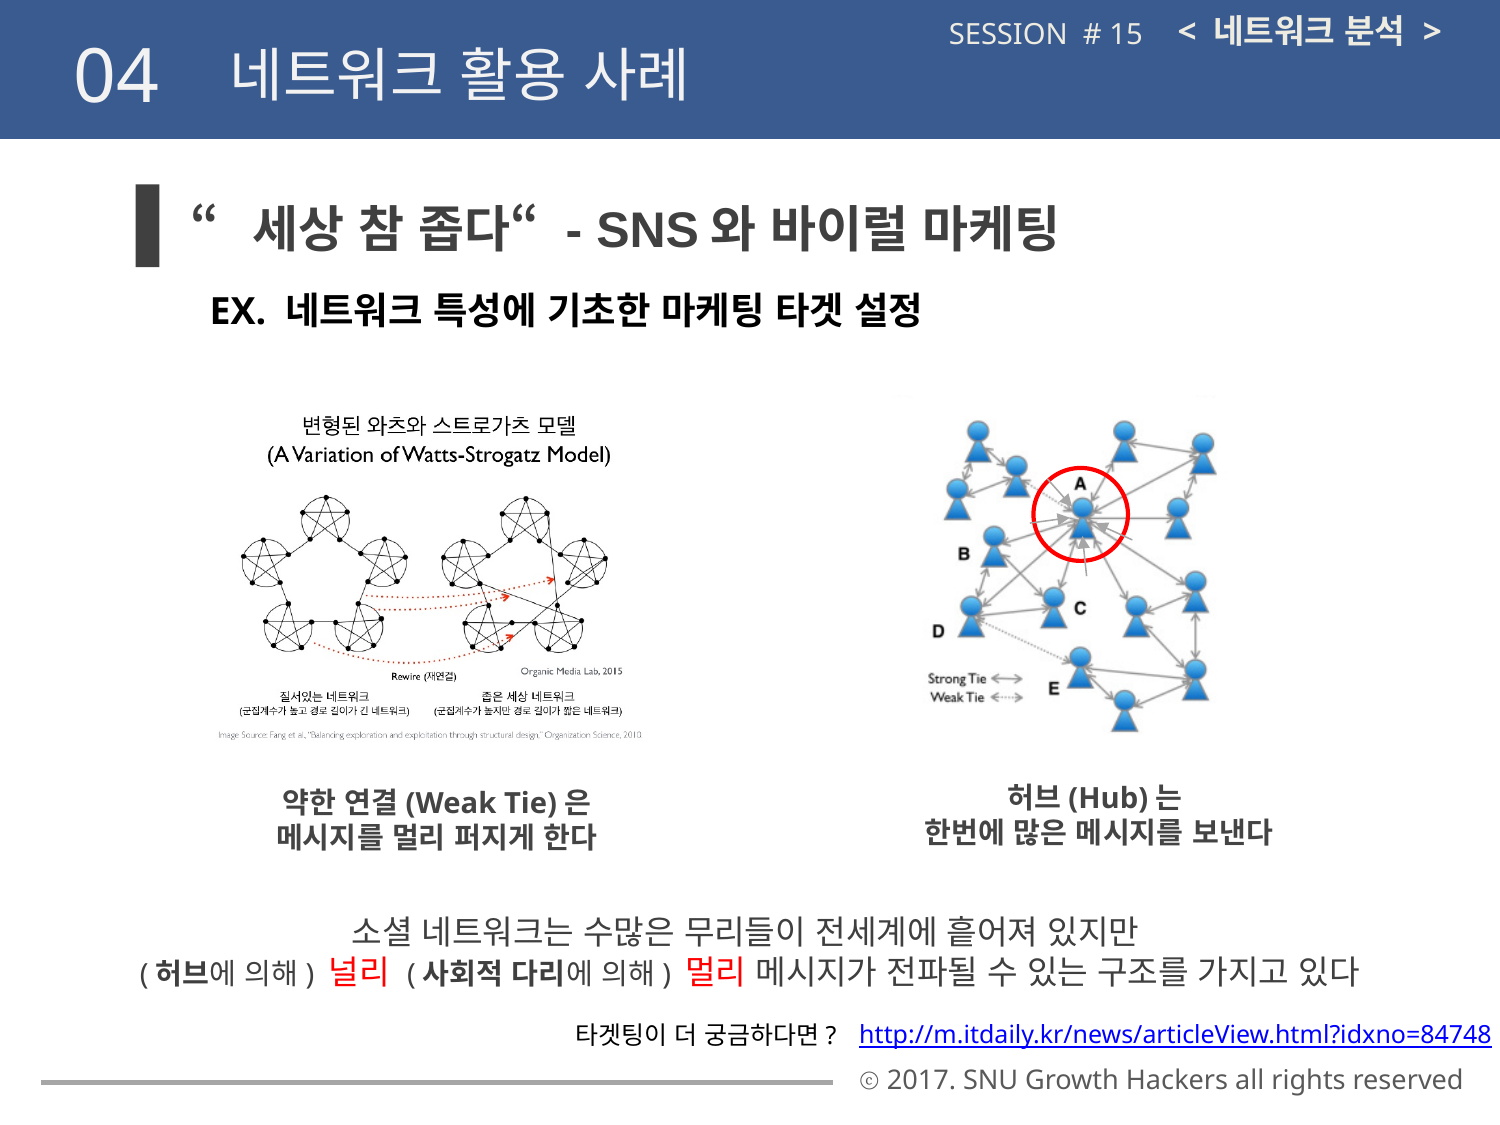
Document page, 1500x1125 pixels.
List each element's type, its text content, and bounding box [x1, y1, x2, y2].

text_box 약한 연결(Weak Tie)은 메시지를 멀리 퍼지게 한다 [61, 776, 812, 862]
text_box [134, 182, 161, 269]
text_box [47, 20, 728, 127]
text_box ⓒ 2017. SNU Growth Hackers all rights reserved [844, 1066, 1495, 1103]
text_box EX. 네트워크 특성에 기초한 마케팅 타겟 설정 [194, 279, 1128, 340]
text_box “세상 참 좁다“ - SNS와 바이럴 마케팅 [176, 189, 1076, 265]
picture [204, 398, 670, 751]
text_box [1029, 517, 1070, 524]
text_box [1095, 522, 1133, 541]
text_box 소셜 네트워크는 수많은 무리들이 전세계에 흩어져 있지만 (허브에 의해) 널리 (사회적 다리에 의해) 멀리 메시지가 전파될 수 있는 구조를 가지고 있다 [0, 903, 1500, 999]
picture [891, 395, 1271, 751]
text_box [1082, 535, 1087, 577]
text_box SESSION # 15 [934, 7, 1166, 58]
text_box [1046, 478, 1073, 507]
text_box 허브(Hub)는 한번에 많은 메시지를 보낸다 [909, 771, 1289, 857]
text_box < 네트워크 분석 > [1162, 2, 1457, 58]
text_box [0, 0, 1500, 139]
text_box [560, 1011, 1500, 1058]
